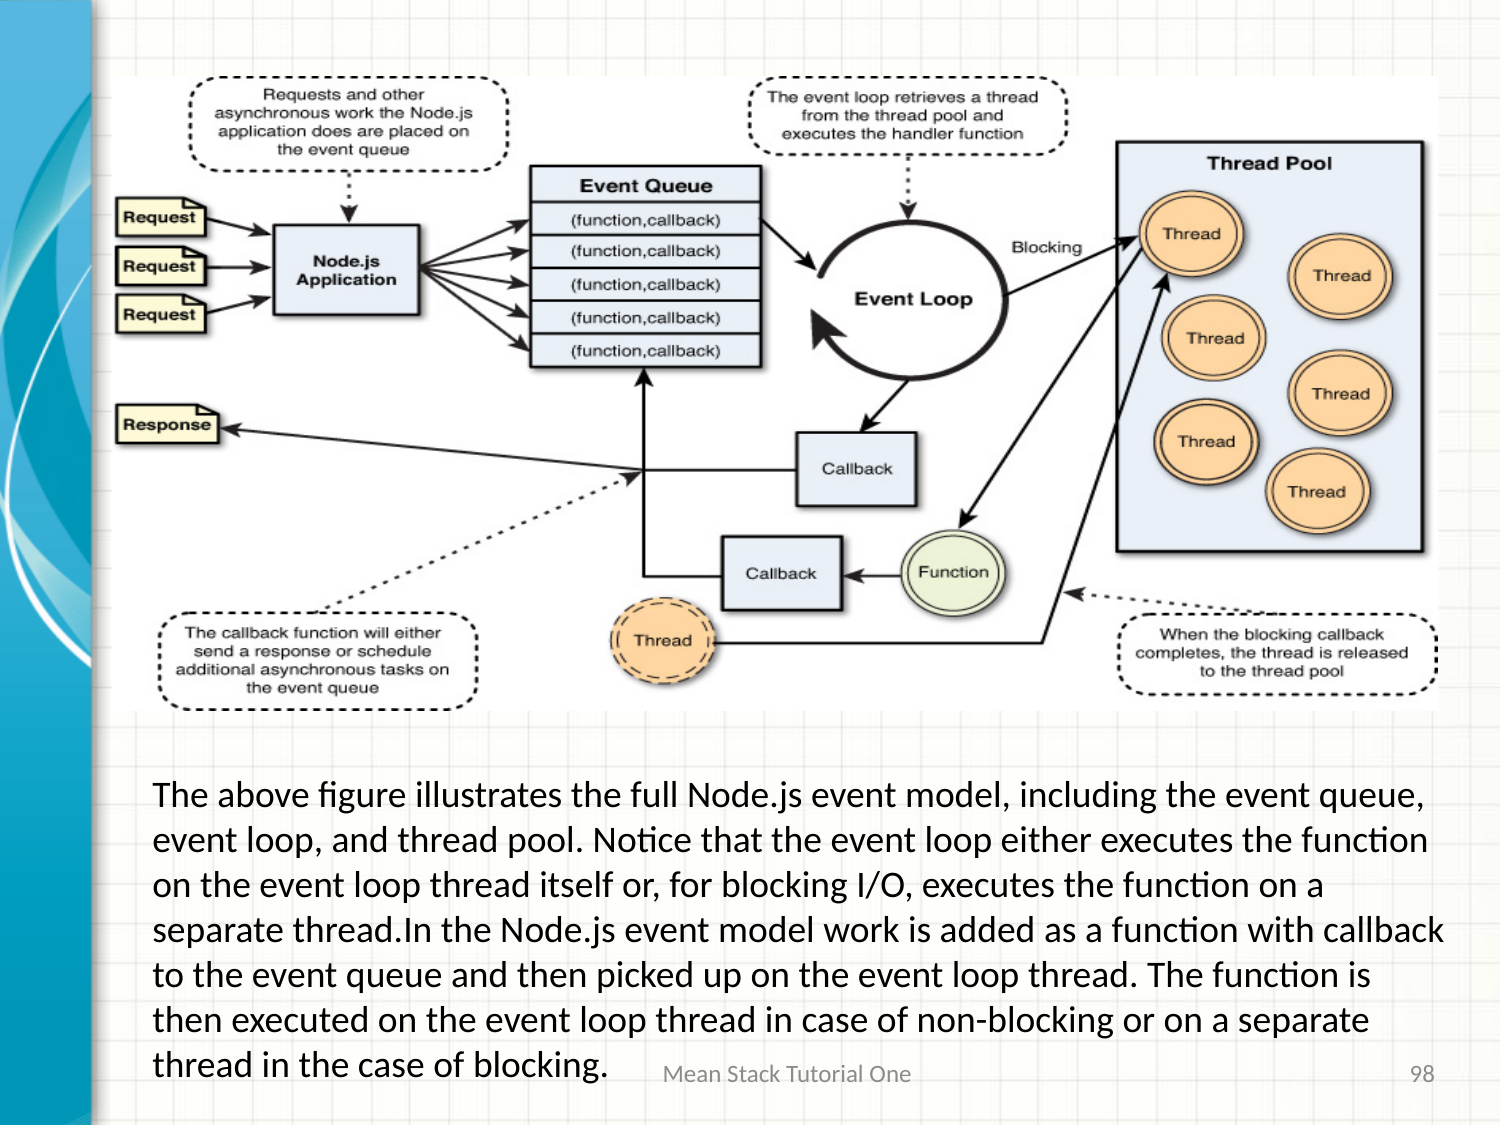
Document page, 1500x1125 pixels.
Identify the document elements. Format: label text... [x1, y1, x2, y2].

text_box The above figure illustrates the full Node.js event model, including the event queue, event loop, and thread pool. Notice that the event loop either executes the function on the event loop thread itself or, for blocking I/O, executes the function on a separate thread.In the Node.js event model work is added as a function with callback to the event queue and then picked up on the event loop thread. The function is then executed on the event loop thread in case of non-blocking or on a separate thread in the case of blocking. [137, 762, 1463, 1093]
picture [0, 0, 1500, 1125]
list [112, 37, 1438, 751]
footer Mean Stack Tutorial One [549, 1042, 1025, 1103]
slide_number 98 [1100, 1042, 1450, 1103]
